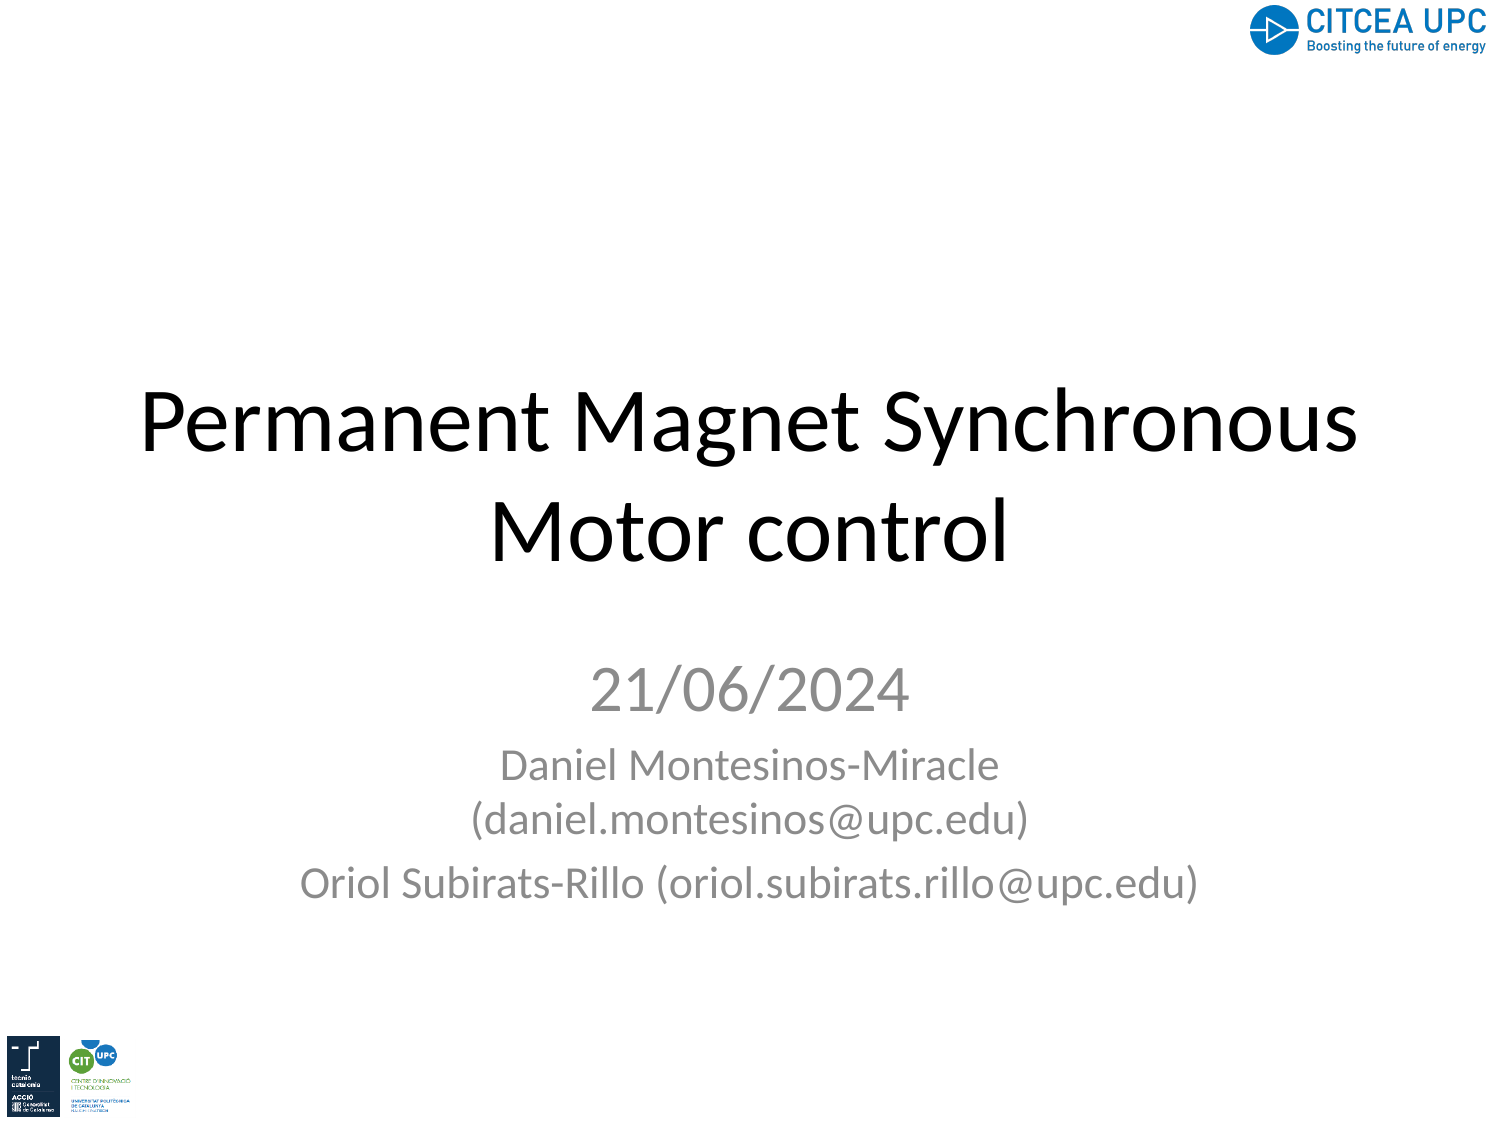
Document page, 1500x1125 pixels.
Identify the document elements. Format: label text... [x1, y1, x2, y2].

picture [5, 1034, 61, 1118]
title Permanent Magnet Synchronous Motor control [112, 349, 1388, 591]
picture [64, 1039, 136, 1118]
picture [1250, 5, 1497, 60]
subtitle 21/06/2024 Daniel Montesinos-Miracle (daniel.montesinos@upc.edu) Oriol Subirats-Rillo (oriol.subirats.rillo@upc.edu) [225, 637, 1275, 925]
